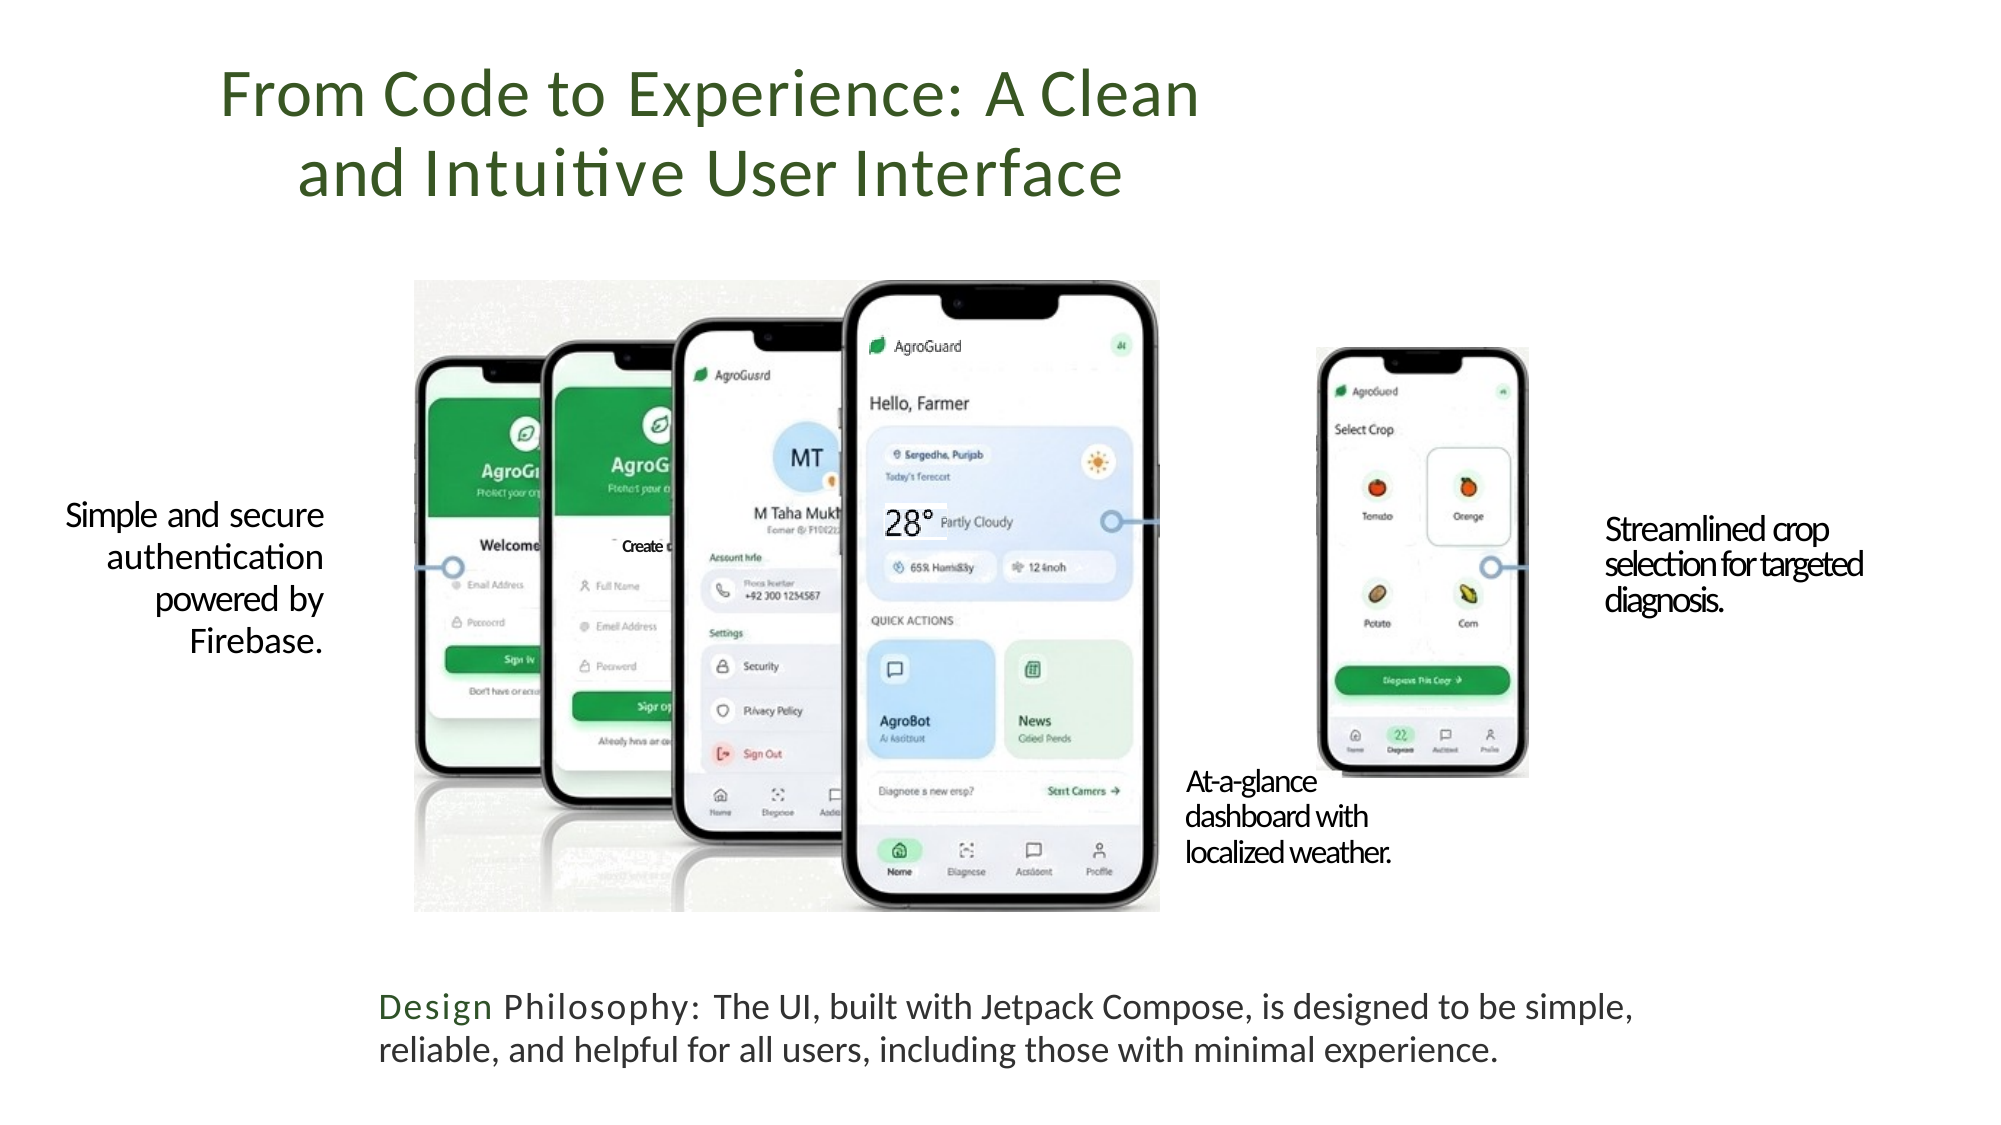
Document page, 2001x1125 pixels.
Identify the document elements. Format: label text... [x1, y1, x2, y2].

text_box Simple and secure authentication powered by Firebase. [41, 490, 325, 662]
picture [1316, 347, 1530, 778]
text_box Design Philosophy: The UI, built with Jetpack Compose, is designed to be simple, reliable, and helpful for all users, including those with minimal experience. [377, 982, 1710, 1070]
title From Code to Experience: A Clean and Intuitive User Interface [95, 18, 1300, 225]
picture [414, 280, 1160, 912]
text_box Streamlined crop selection for targeted diagnosis. [1602, 506, 1892, 639]
text_box At-a-glance dashboard with localized weather. [1183, 758, 1421, 871]
